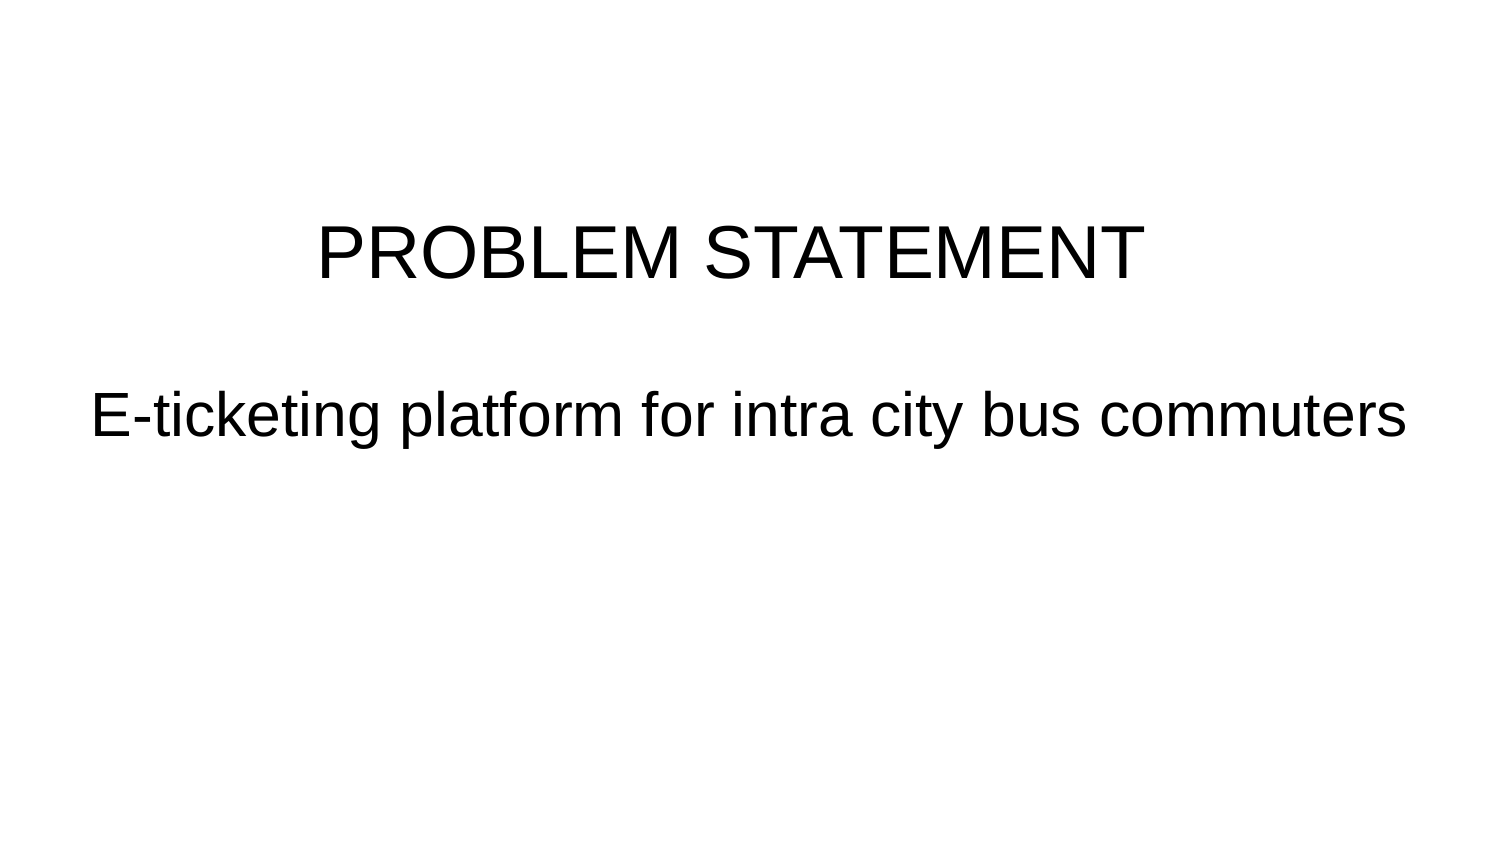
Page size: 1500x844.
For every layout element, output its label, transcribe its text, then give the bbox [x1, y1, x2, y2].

list E-ticketing platform for intra city bus commuters [51, 347, 1449, 631]
title PROBLEM STATEMENT [32, 188, 1431, 283]
